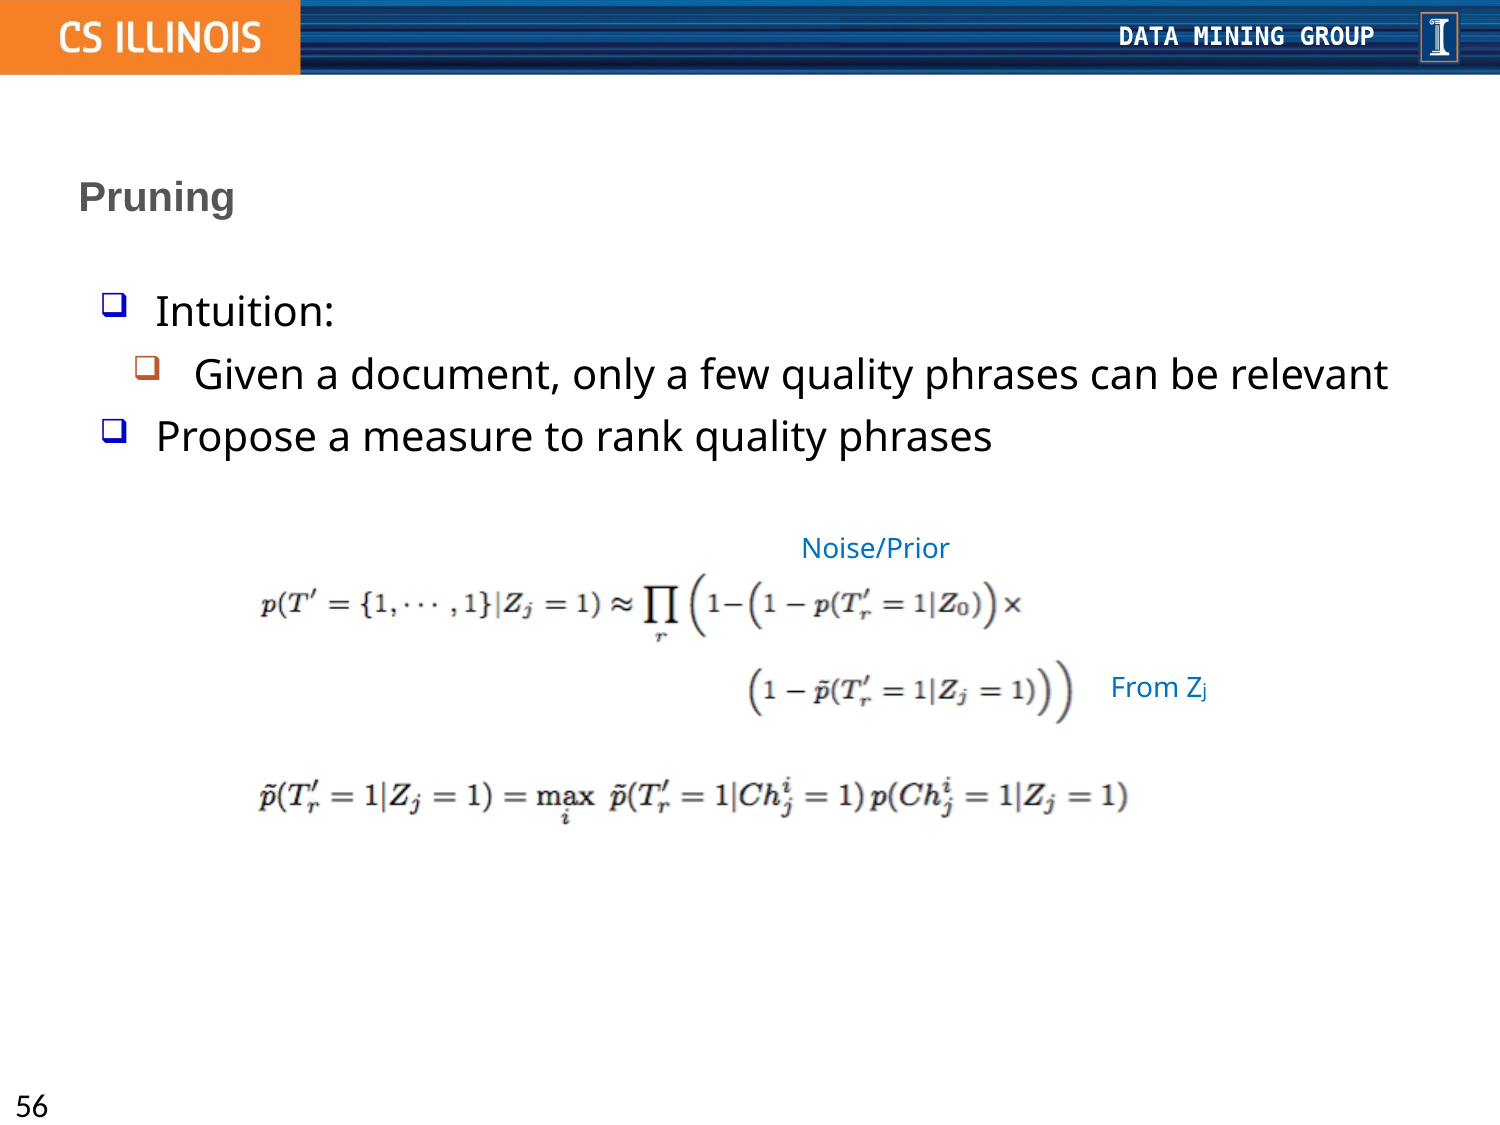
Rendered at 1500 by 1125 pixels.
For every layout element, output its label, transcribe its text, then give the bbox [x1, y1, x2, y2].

picture [0, 0, 1500, 1125]
text_box Pruning [63, 162, 251, 228]
text_box From Zj [1114, 661, 1352, 711]
list Intuition: Given a document, only a few quality phrases can be relevant Propose a measure to rank quality phrases [84, 277, 1488, 1095]
text_box Noise/Prior [786, 523, 1043, 565]
